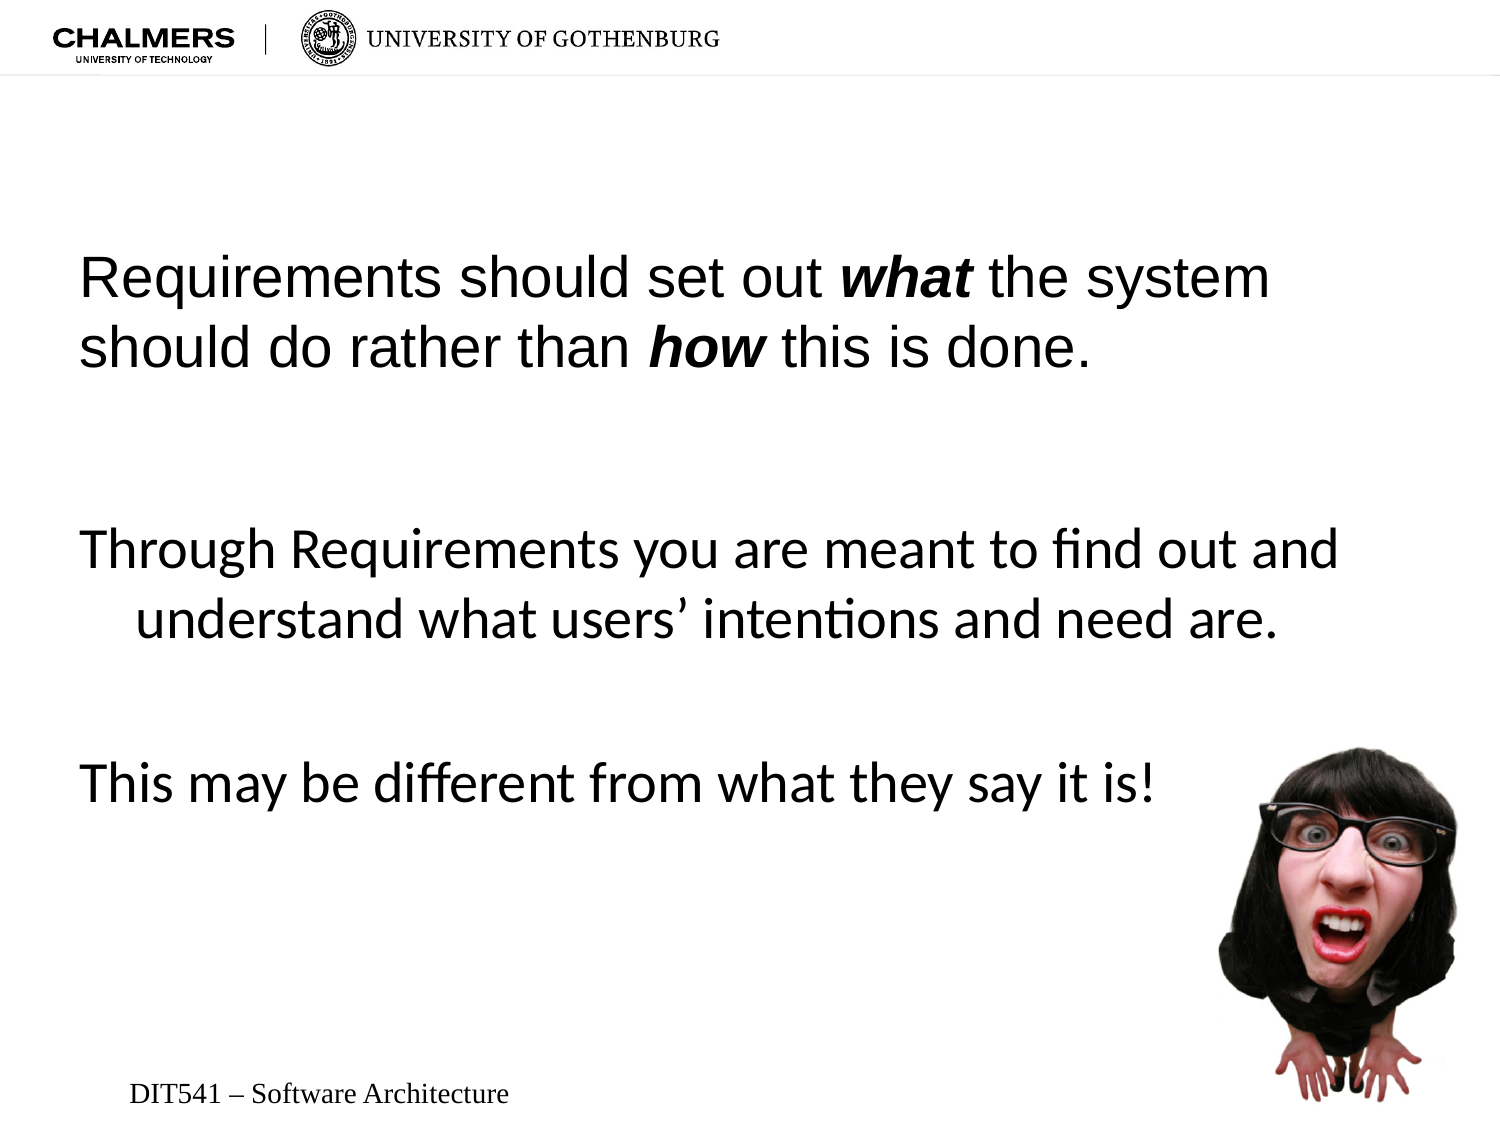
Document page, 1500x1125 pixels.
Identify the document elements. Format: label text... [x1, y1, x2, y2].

picture [1209, 742, 1483, 1107]
list Requirements should set out what the system should do rather than how this is done. [64, 231, 1448, 410]
text_box Through Requirements you are meant to find out and understand what users’ intentions and need are. This may be different from what they say it is! [64, 503, 1447, 858]
picture [301, 10, 720, 67]
